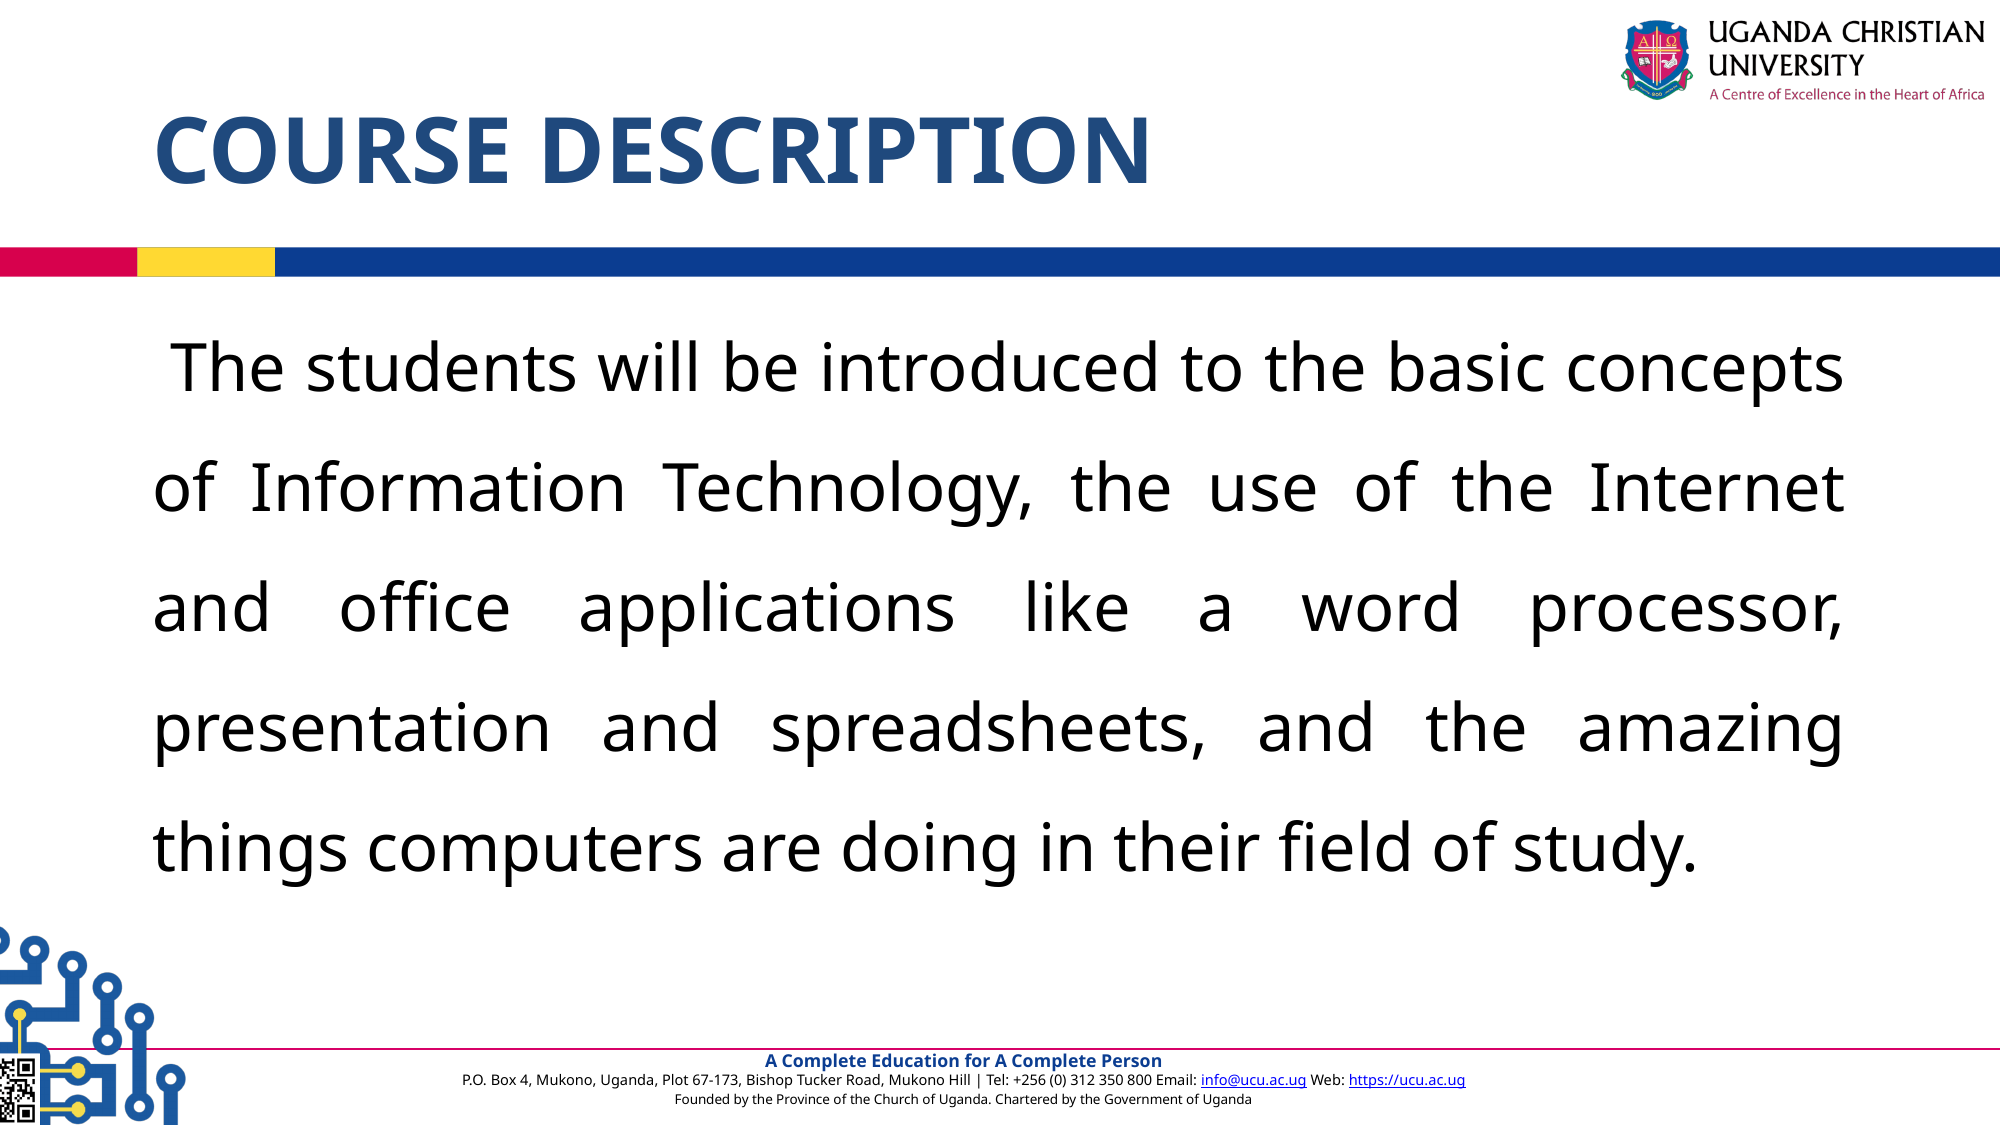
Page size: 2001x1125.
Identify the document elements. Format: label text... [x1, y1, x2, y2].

picture [1603, 0, 2000, 121]
list The students will be introduced to the basic concepts of Information Technology, the use of the Internet and office applications like a word processor, presentation and spreadsheets, and the amazing things computers are doing in their field of study. [137, 276, 1863, 1014]
title COURSE DESCRIPTION [137, 59, 1863, 248]
picture [0, 887, 191, 1125]
